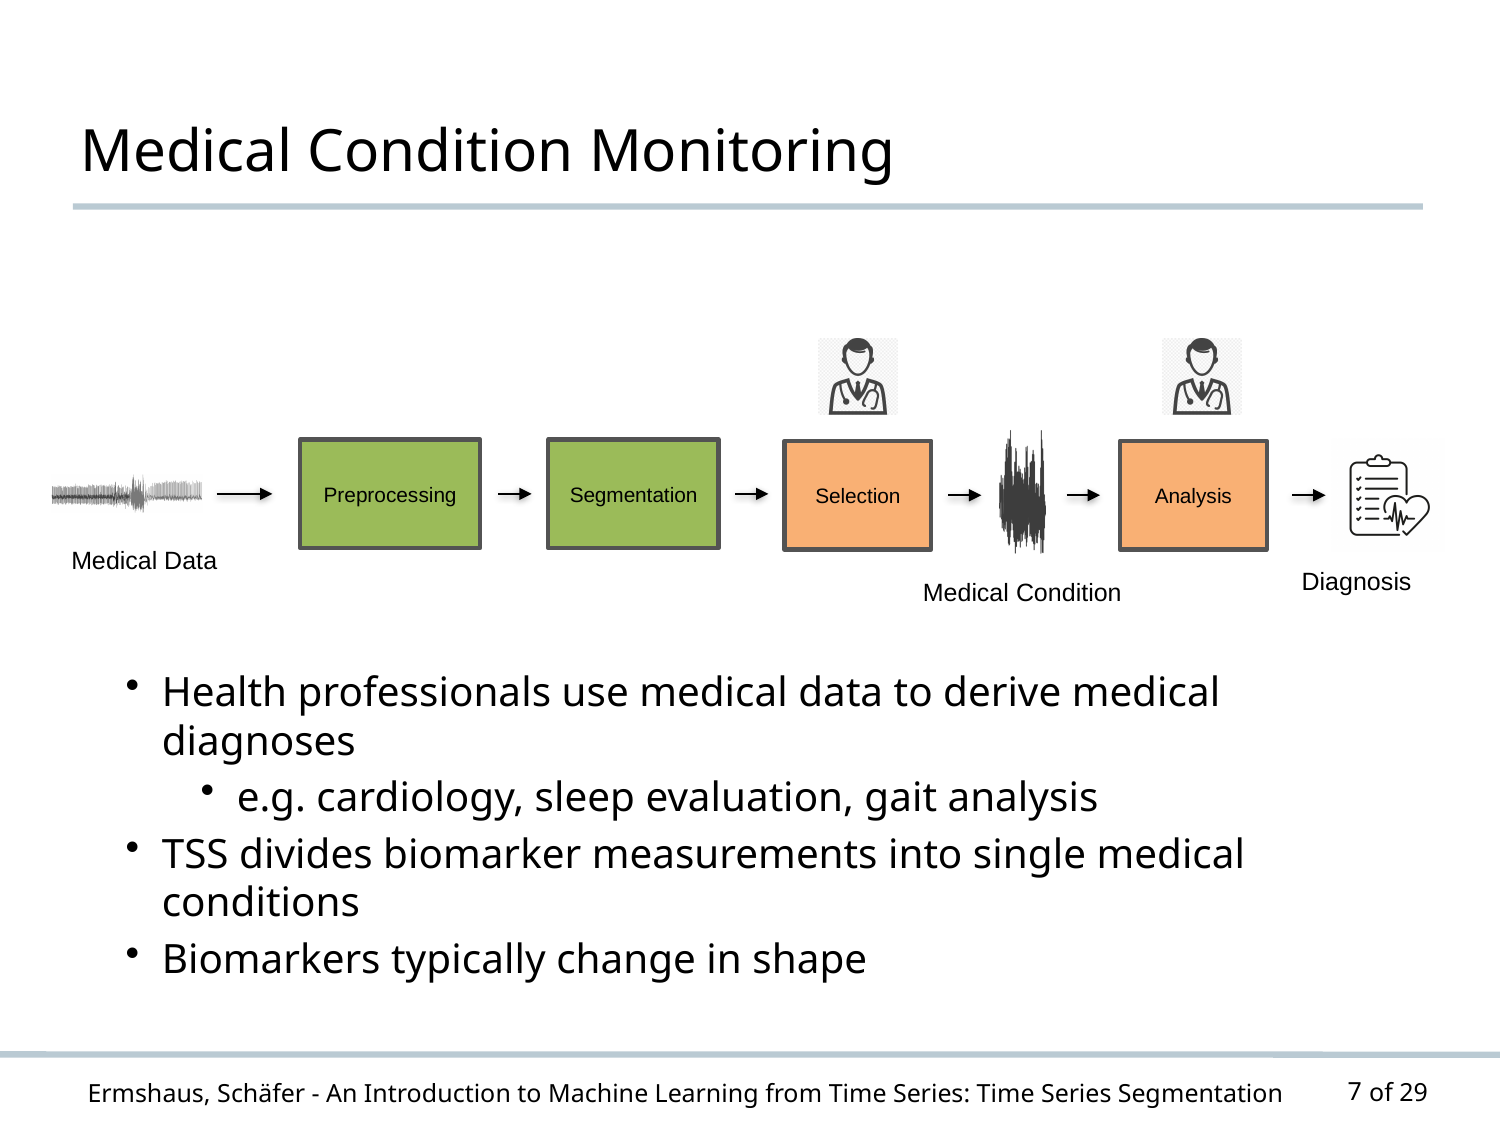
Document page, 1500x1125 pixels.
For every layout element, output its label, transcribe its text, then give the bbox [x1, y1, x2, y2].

text_box Diagnosis [1301, 565, 1453, 596]
text_box [735, 487, 769, 501]
picture [50, 474, 203, 514]
picture [817, 337, 899, 415]
text_box Medical Data [71, 544, 218, 575]
list Ermshaus, Schäfer - An Introduction to Machine Learning from Time Series: Time Series Segmentation [80, 1077, 1268, 1107]
text_box [948, 489, 982, 502]
text_box Medical Condition [922, 576, 1123, 607]
title Medical Condition Monitoring [71, 0, 1423, 193]
list Health professionals use medical data to derive medical diagnoses e.g. cardiology, sleep evaluation, gait analysis TSS divides biomarker measurements into single medical conditions Biomarkers typically change in shape [80, 657, 1416, 907]
text_box [1292, 489, 1326, 502]
text_box [216, 487, 273, 501]
text_box Selection [784, 440, 932, 550]
slide_number 7 [1268, 1067, 1371, 1115]
text_box [1066, 489, 1101, 502]
picture [999, 425, 1047, 565]
picture [1330, 438, 1445, 552]
text_box Preprocessing [300, 439, 481, 549]
picture [1161, 337, 1243, 415]
text_box Segmentation [548, 439, 719, 549]
text_box Analysis [1119, 440, 1267, 550]
text_box [498, 487, 532, 501]
